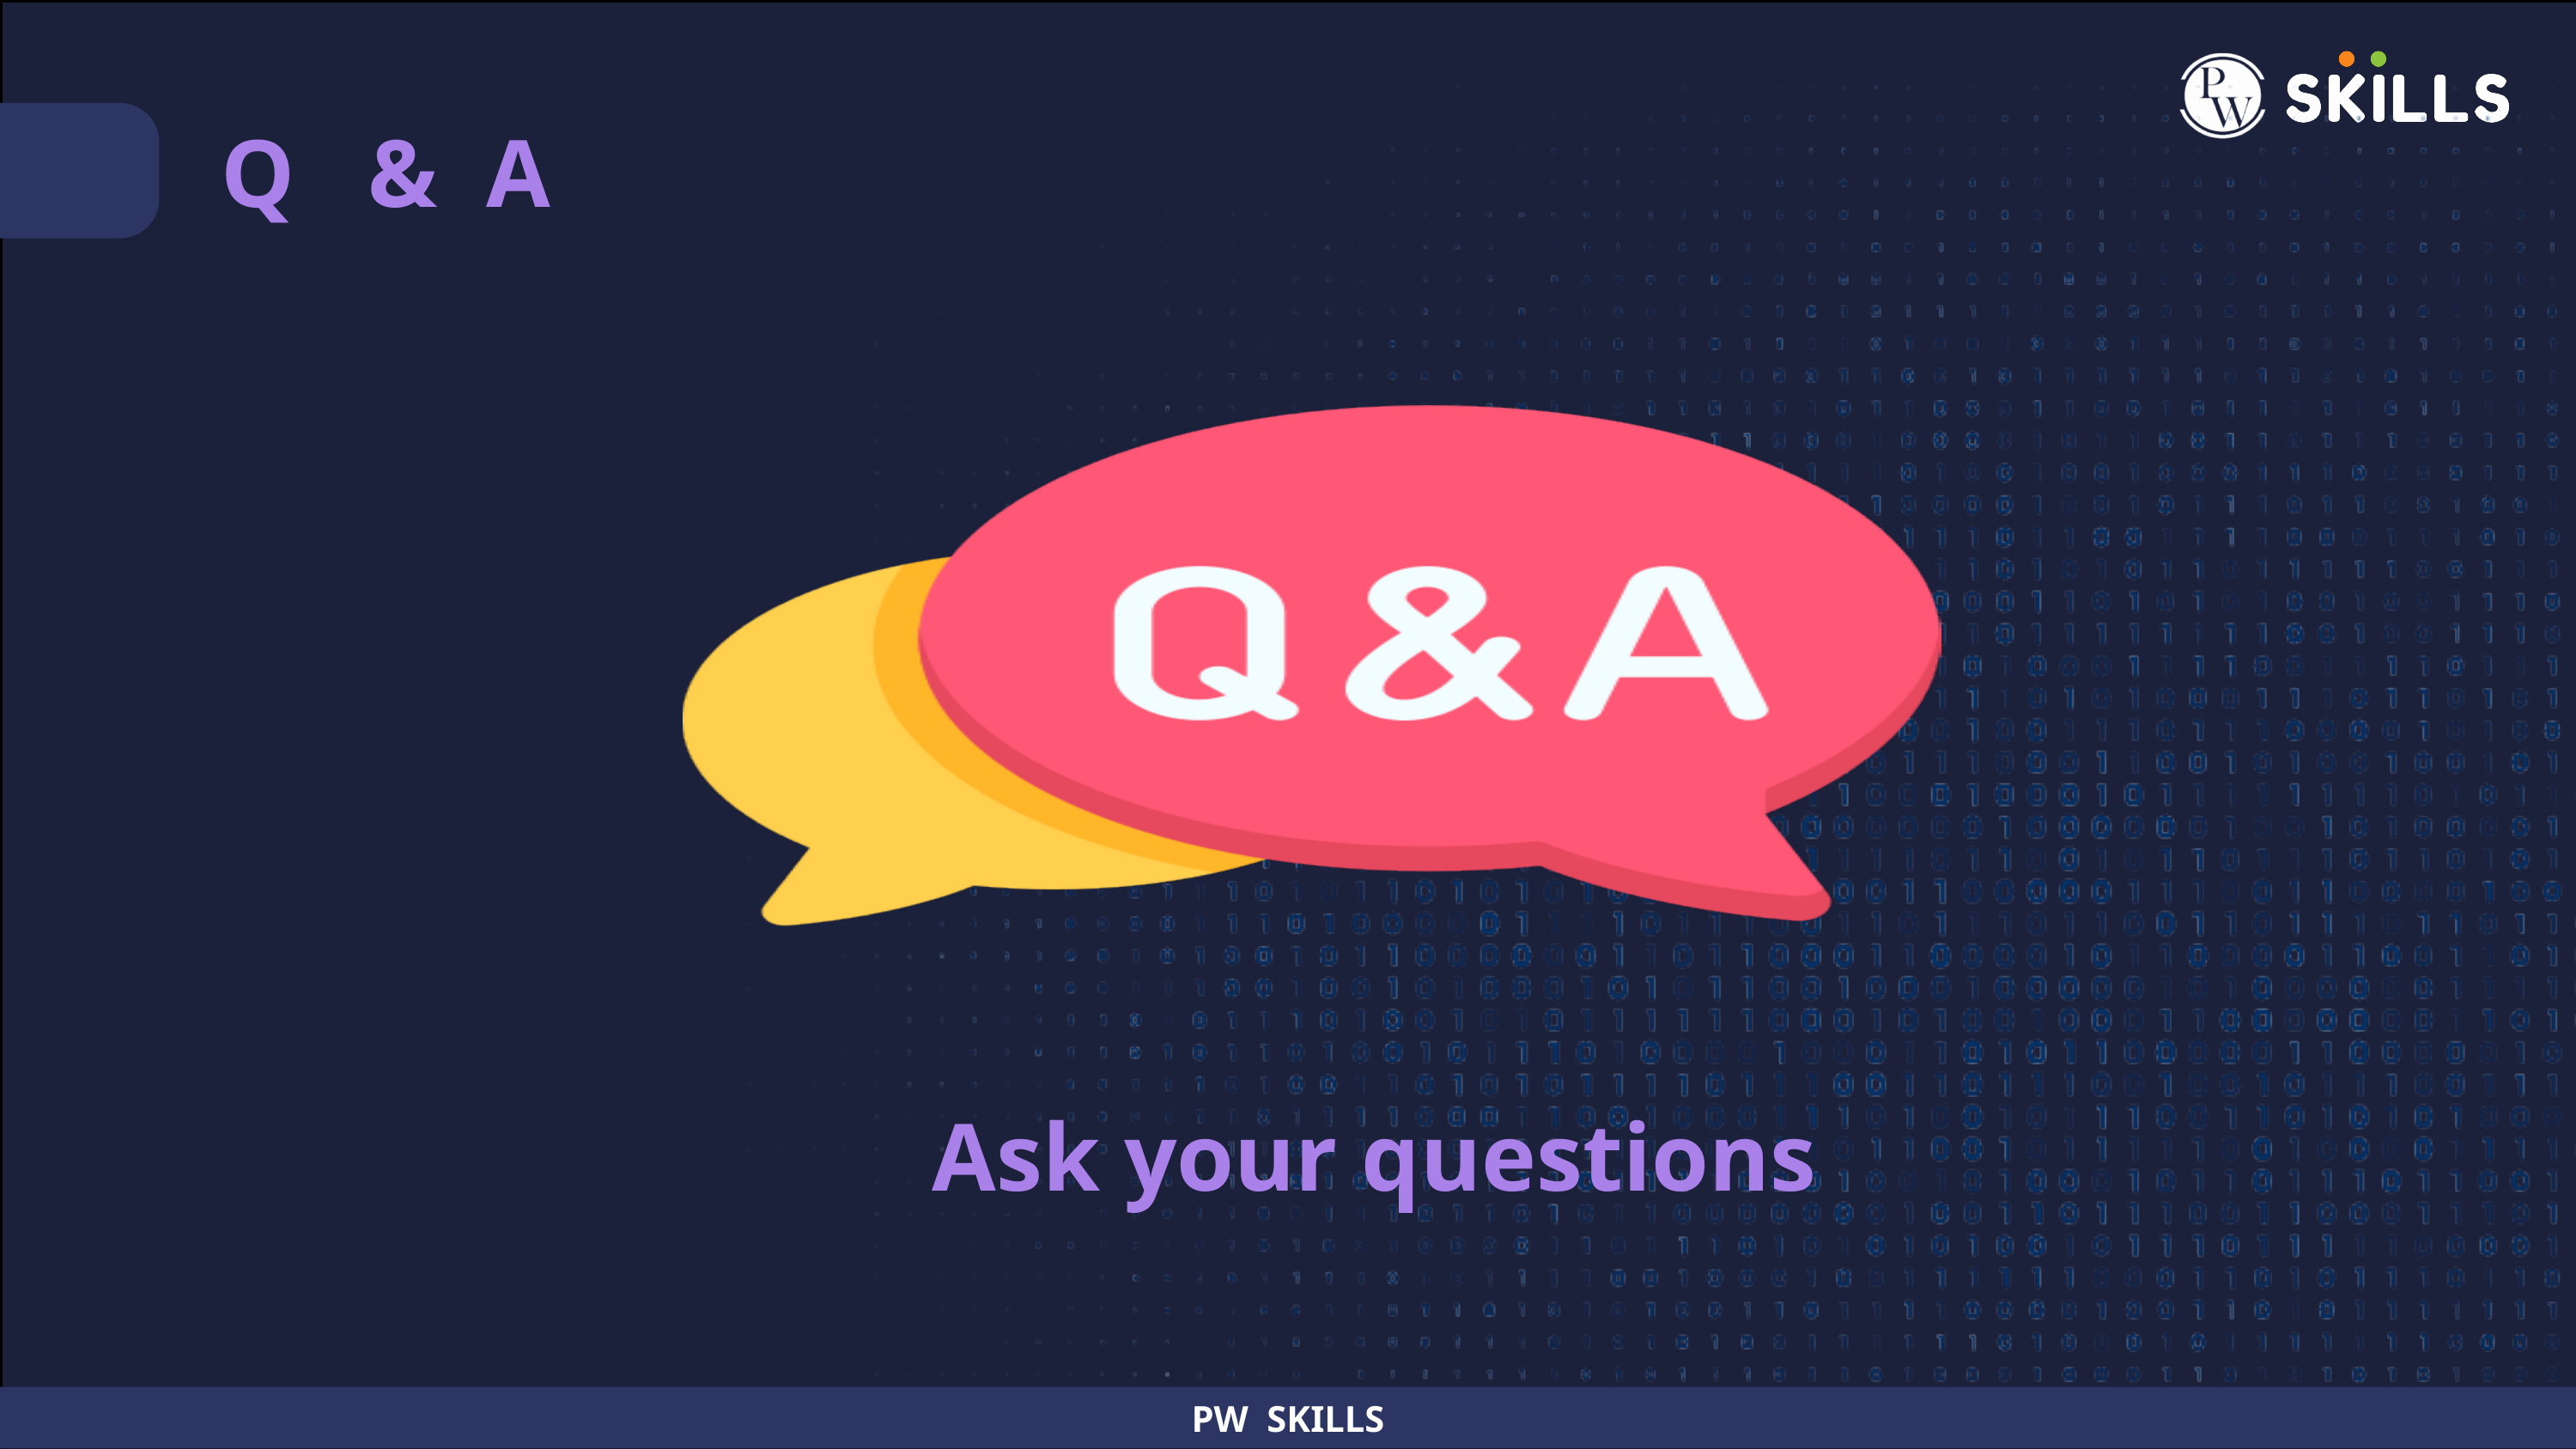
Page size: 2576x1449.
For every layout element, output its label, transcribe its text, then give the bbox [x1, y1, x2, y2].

picture [683, 0, 2576, 1385]
text_box Ask your questions [302, 1085, 2445, 1320]
text_box Q & A [221, 114, 2171, 227]
text_box [0, 102, 160, 239]
